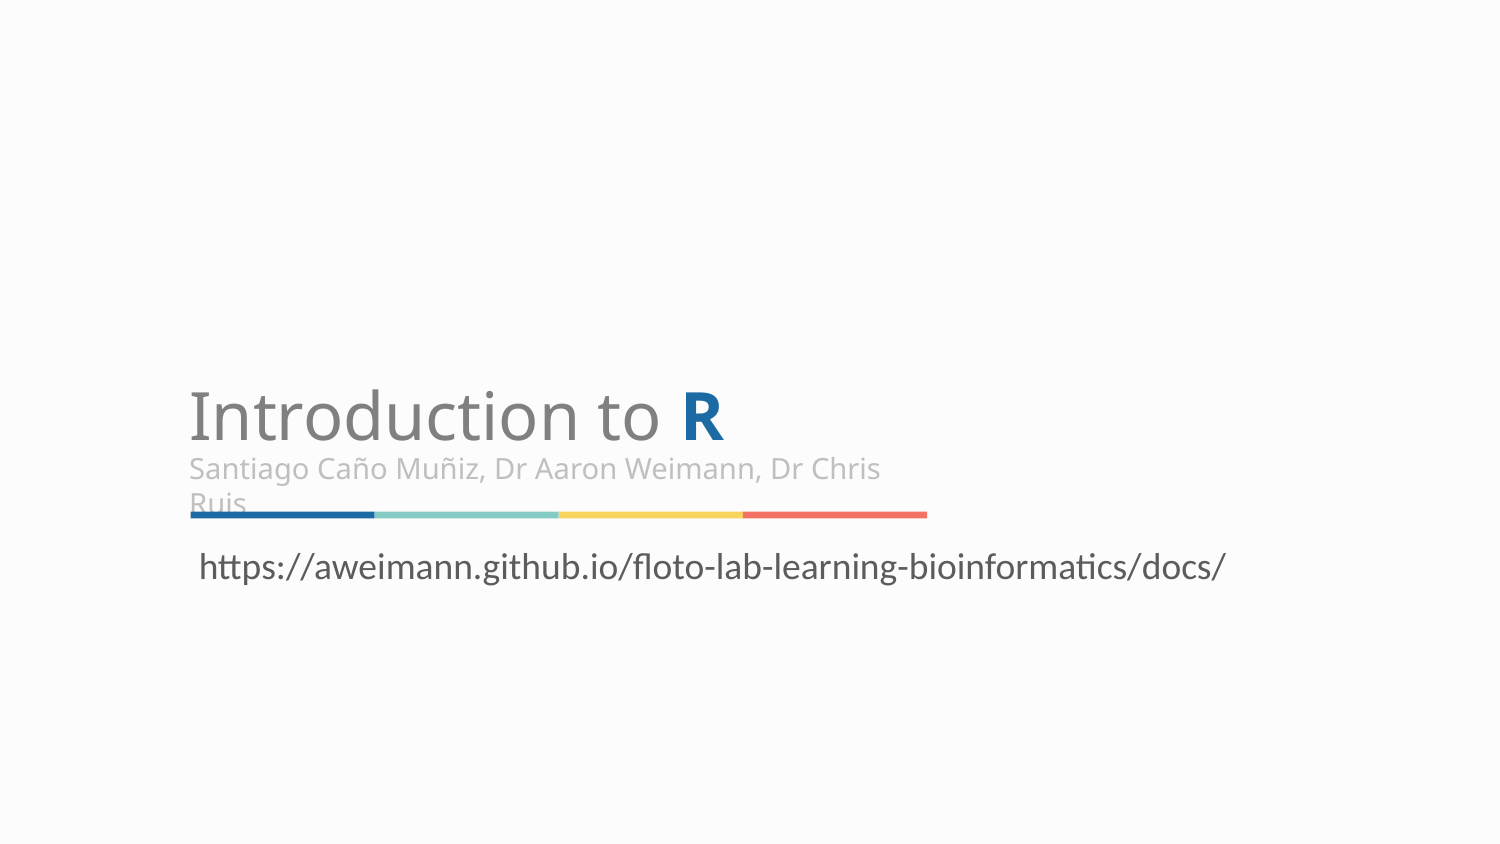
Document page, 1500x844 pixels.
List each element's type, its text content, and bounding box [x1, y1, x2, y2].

text_box https://aweimann.github.io/floto-lab-learning-bioinformatics/docs/ [183, 534, 1338, 595]
subtitle Santiago Caño Muñiz, Dr Aaron Weimann, Dr Chris Ruis [174, 443, 928, 844]
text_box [190, 511, 928, 519]
title Introduction to R [174, 335, 1105, 492]
